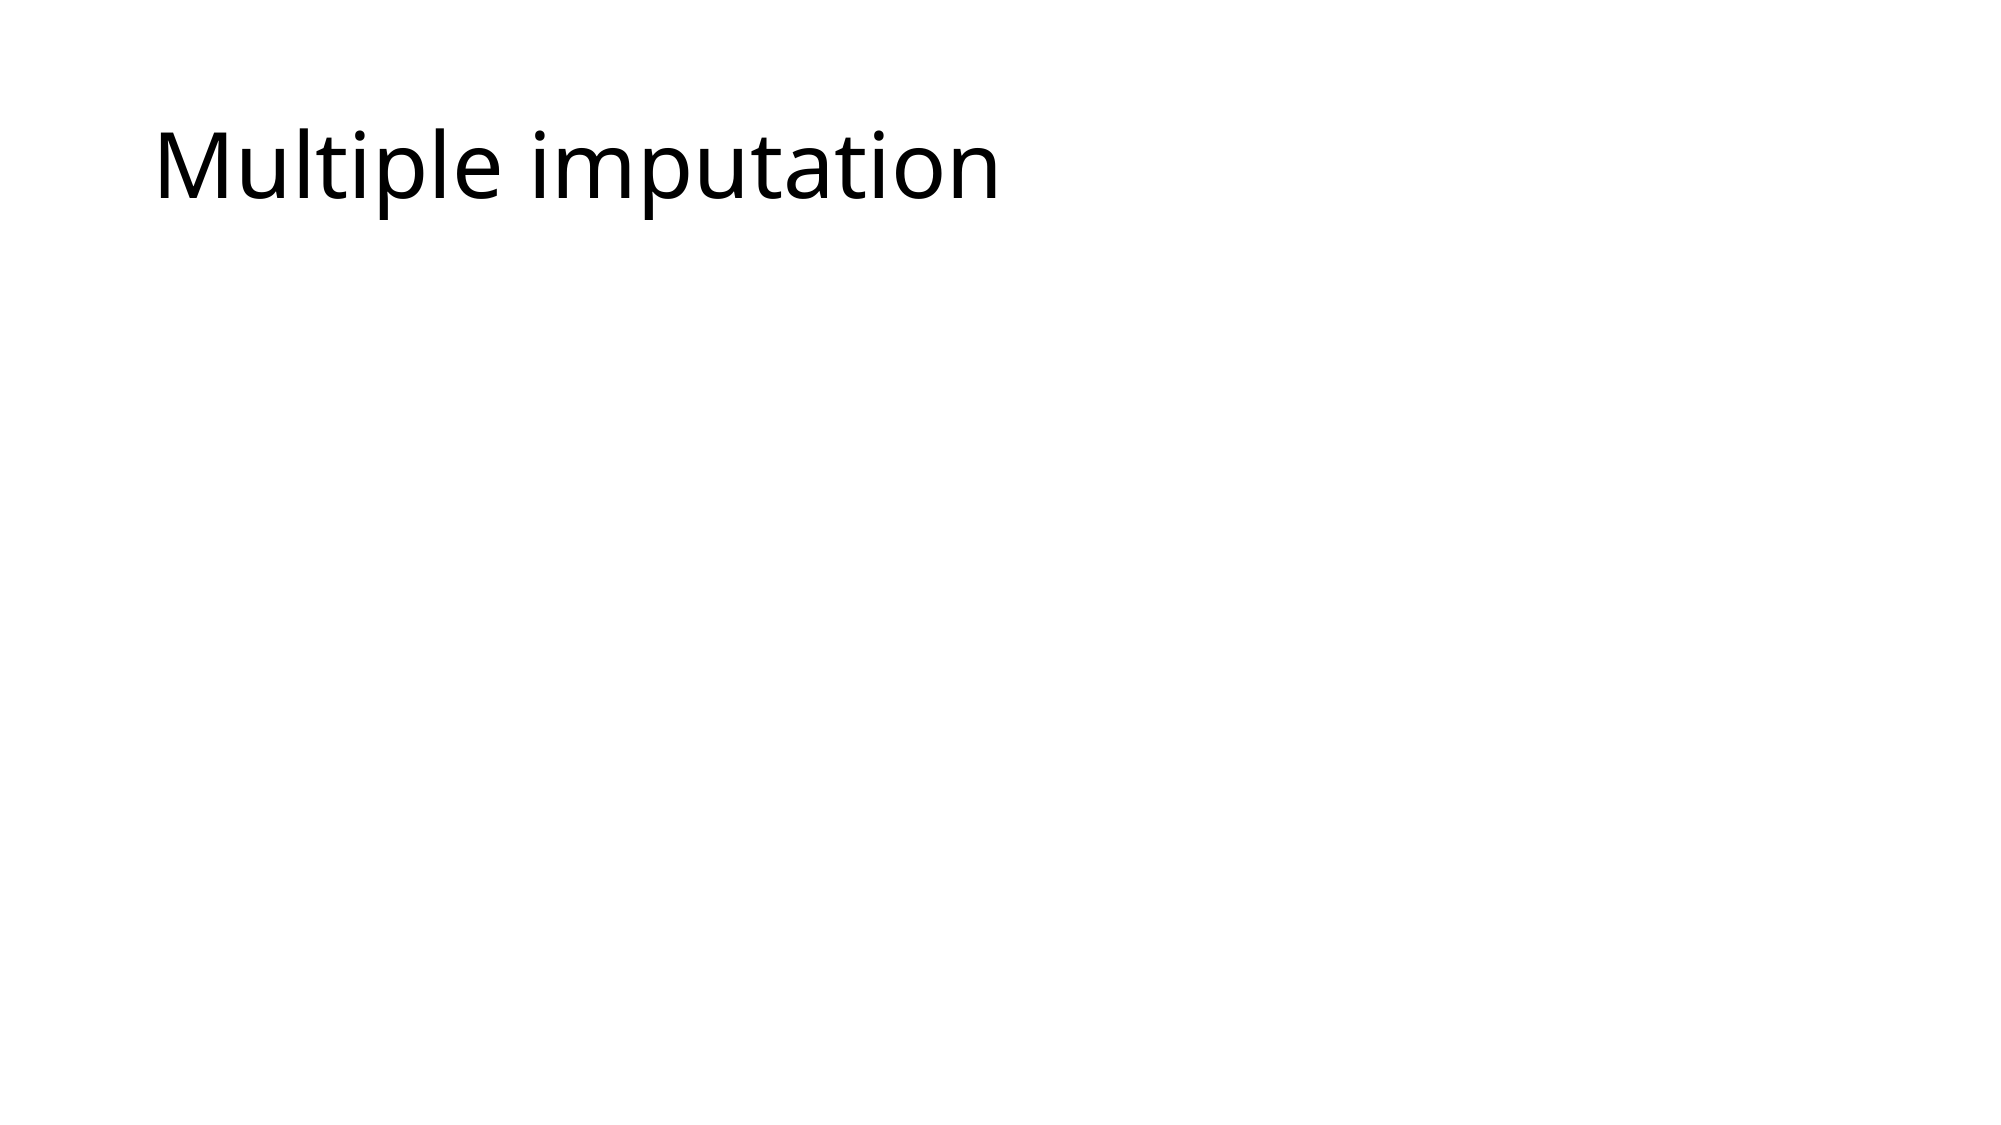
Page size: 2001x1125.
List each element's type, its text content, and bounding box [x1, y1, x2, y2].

title Multiple imputation [137, 59, 1863, 278]
